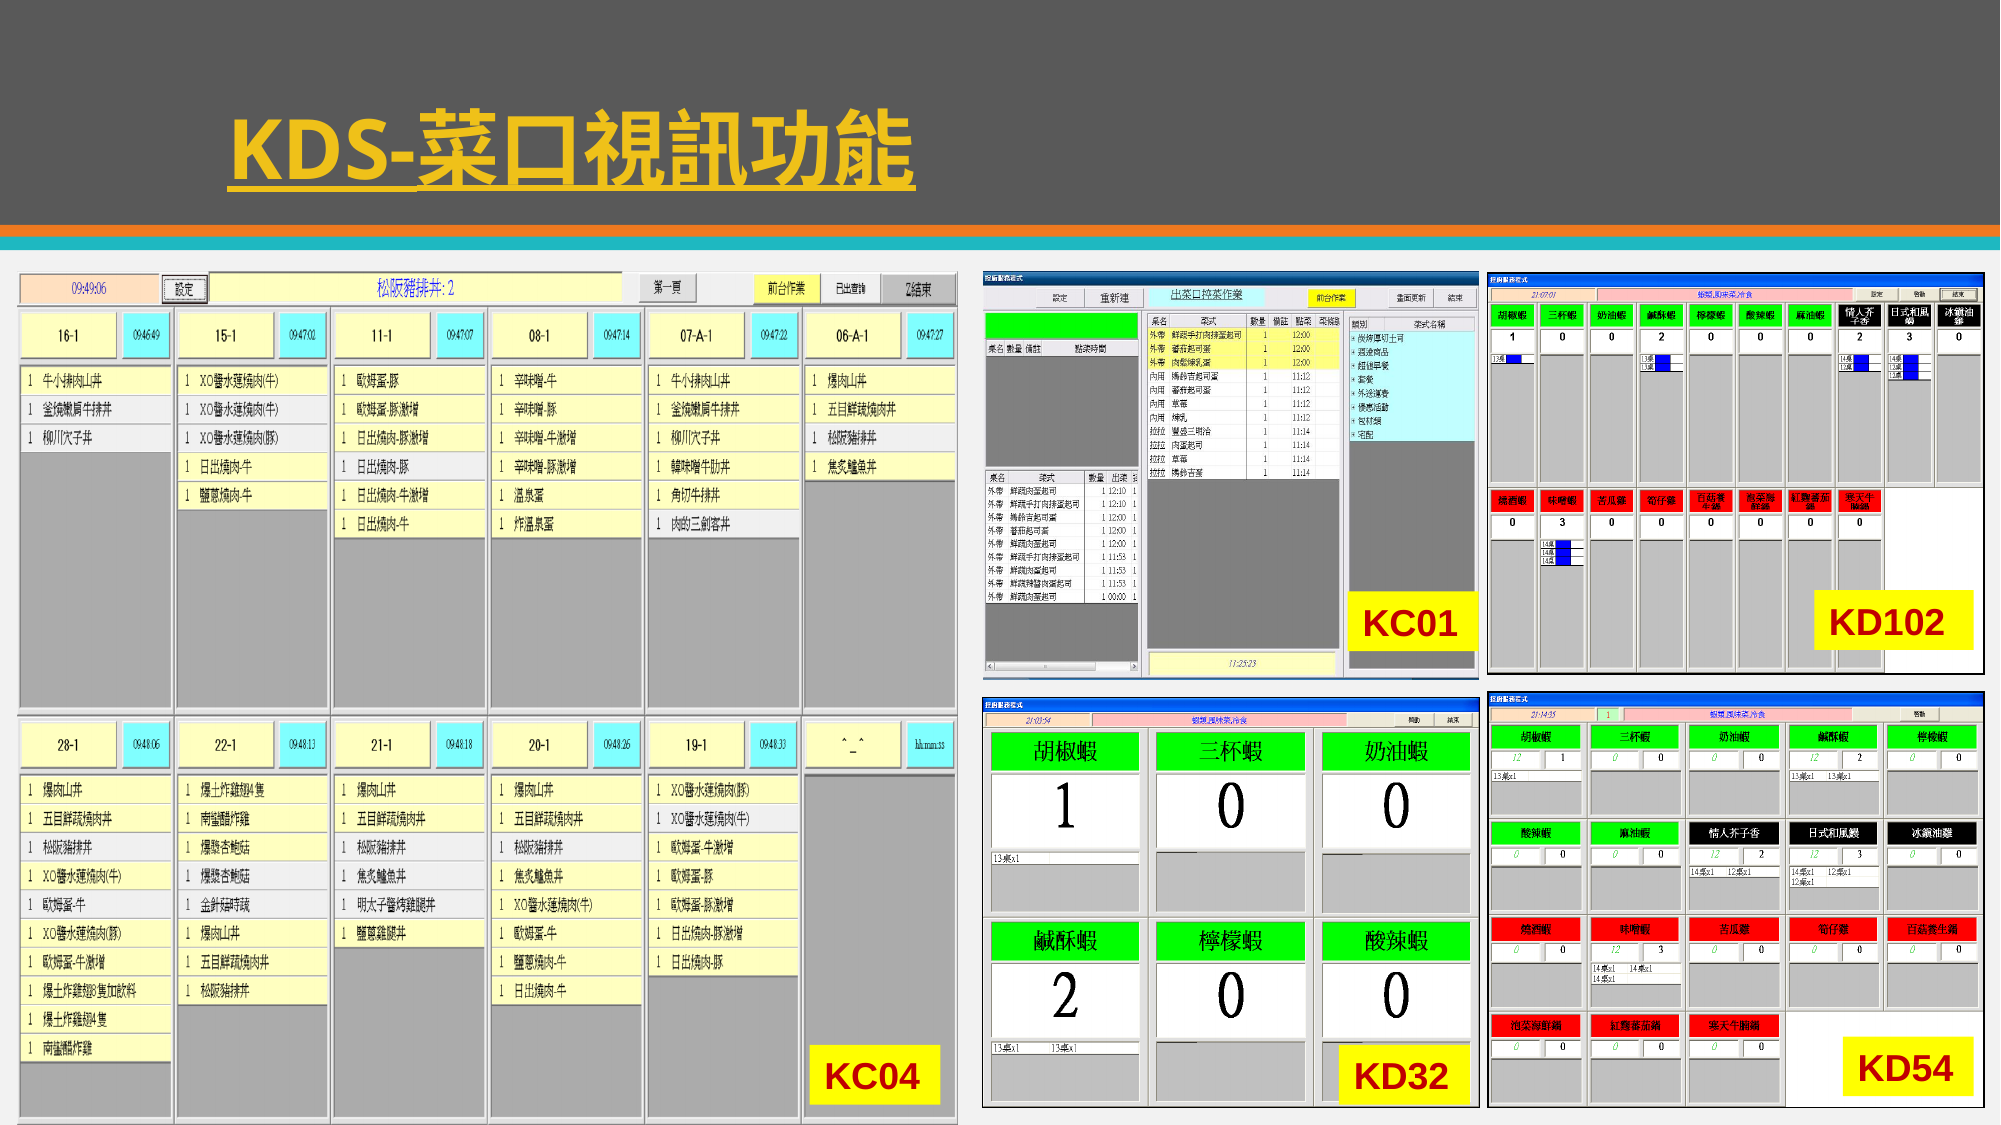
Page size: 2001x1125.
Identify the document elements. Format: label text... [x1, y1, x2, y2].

picture [983, 698, 1479, 1107]
picture [983, 271, 1479, 680]
picture [1488, 692, 1984, 1107]
picture [17, 271, 958, 1125]
title KDS-菜口視訊功能 [212, 41, 1788, 212]
picture [1487, 273, 1984, 673]
